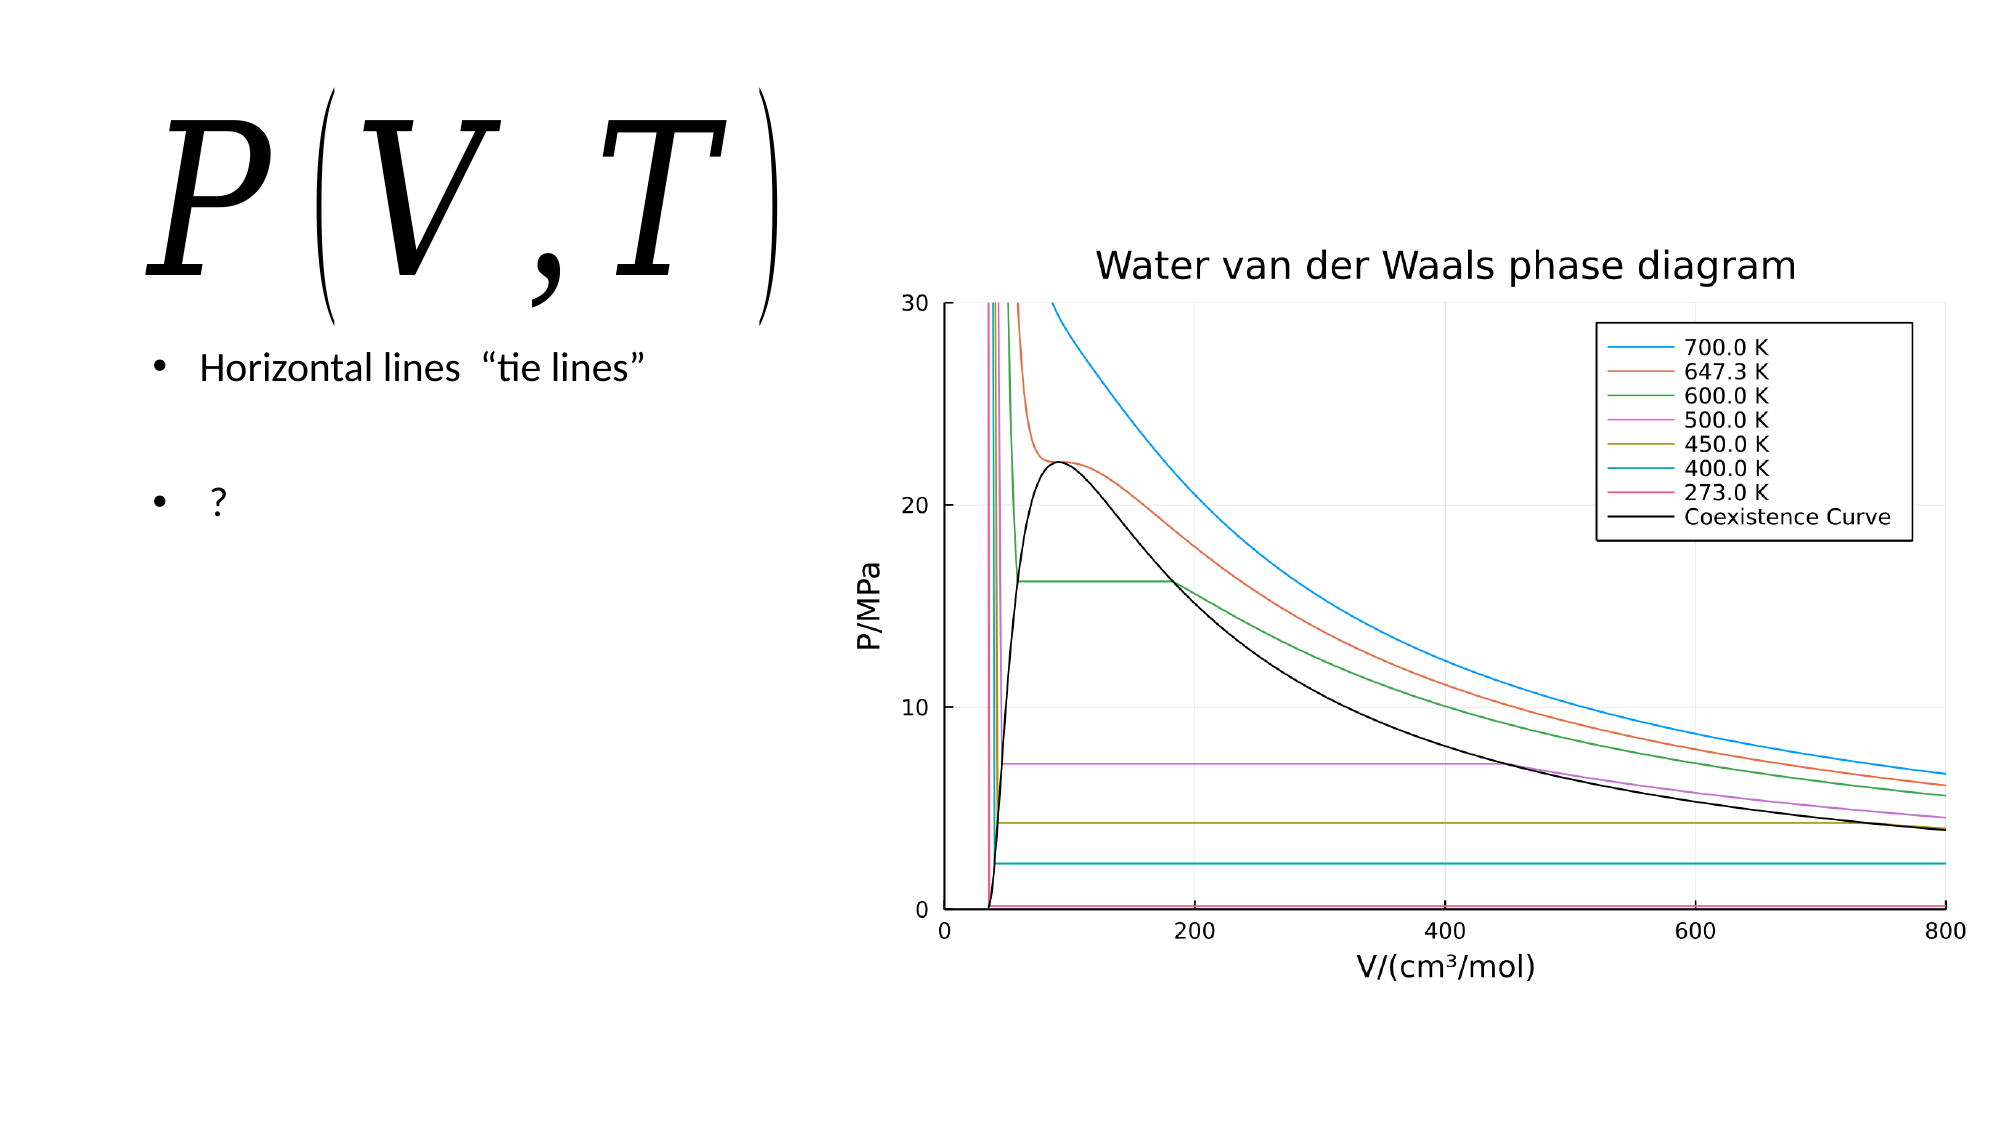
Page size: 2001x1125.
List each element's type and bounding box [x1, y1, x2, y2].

list [850, 228, 2000, 985]
